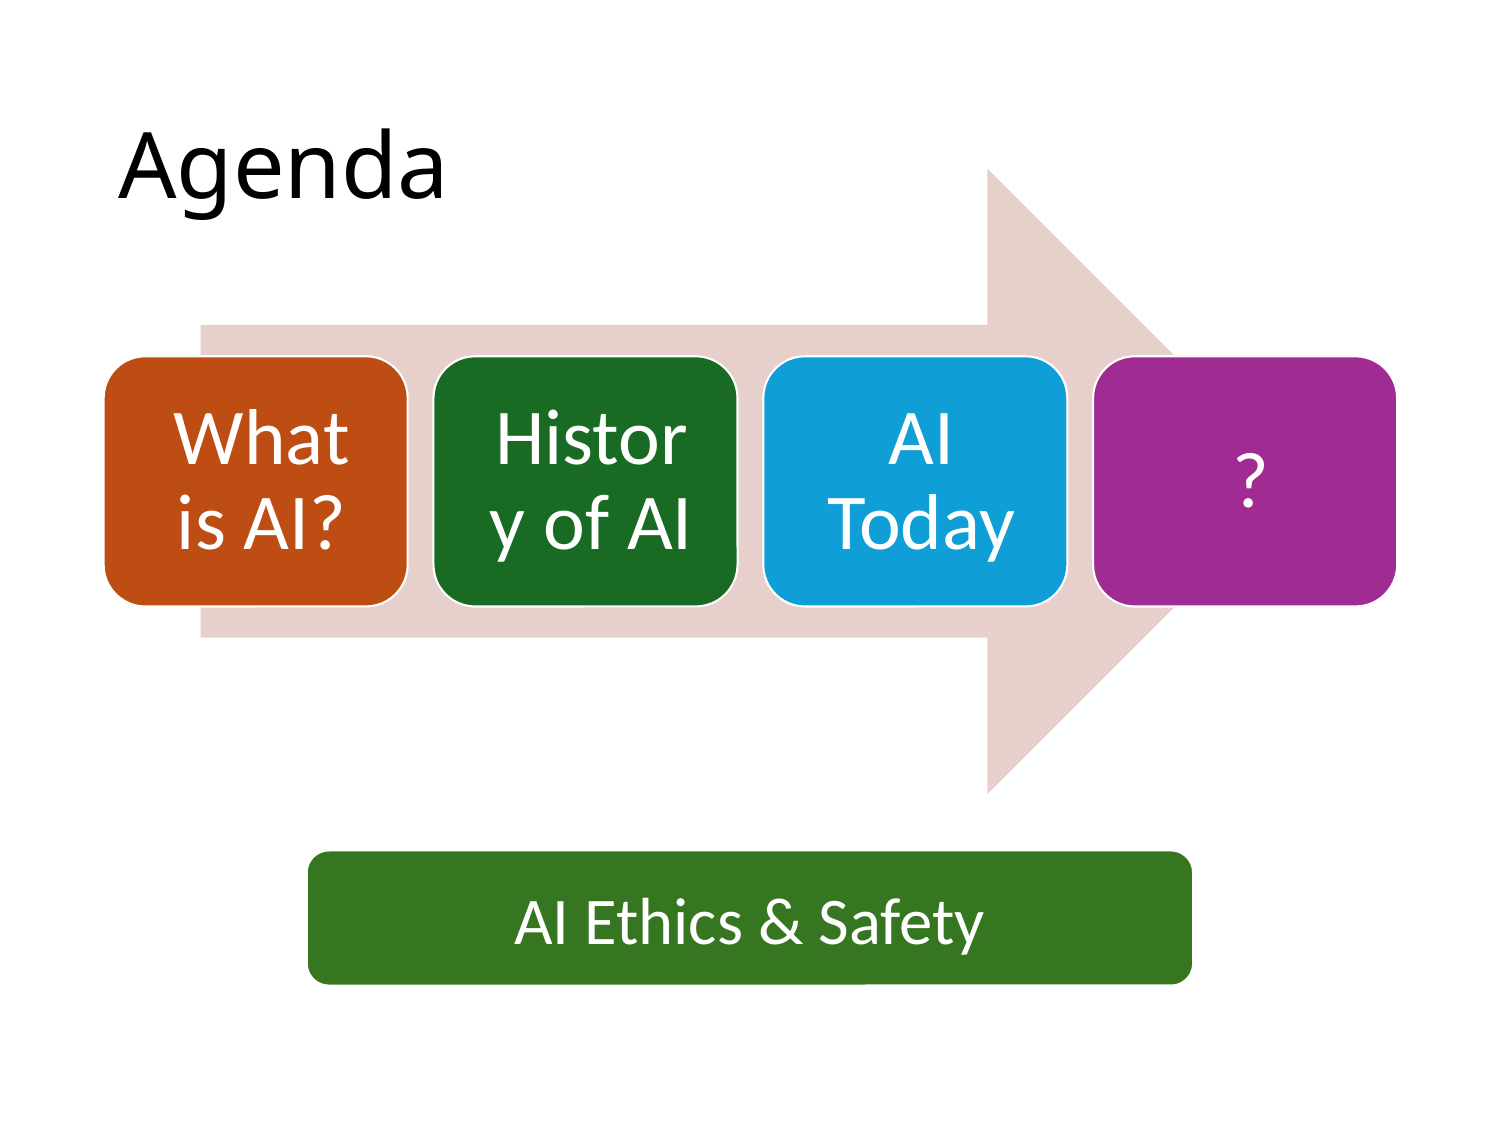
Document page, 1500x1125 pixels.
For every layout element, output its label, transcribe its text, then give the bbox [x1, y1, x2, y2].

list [103, 168, 1398, 795]
title Agenda [103, 59, 1397, 168]
text_box AI Ethics & Safety [304, 848, 1196, 988]
